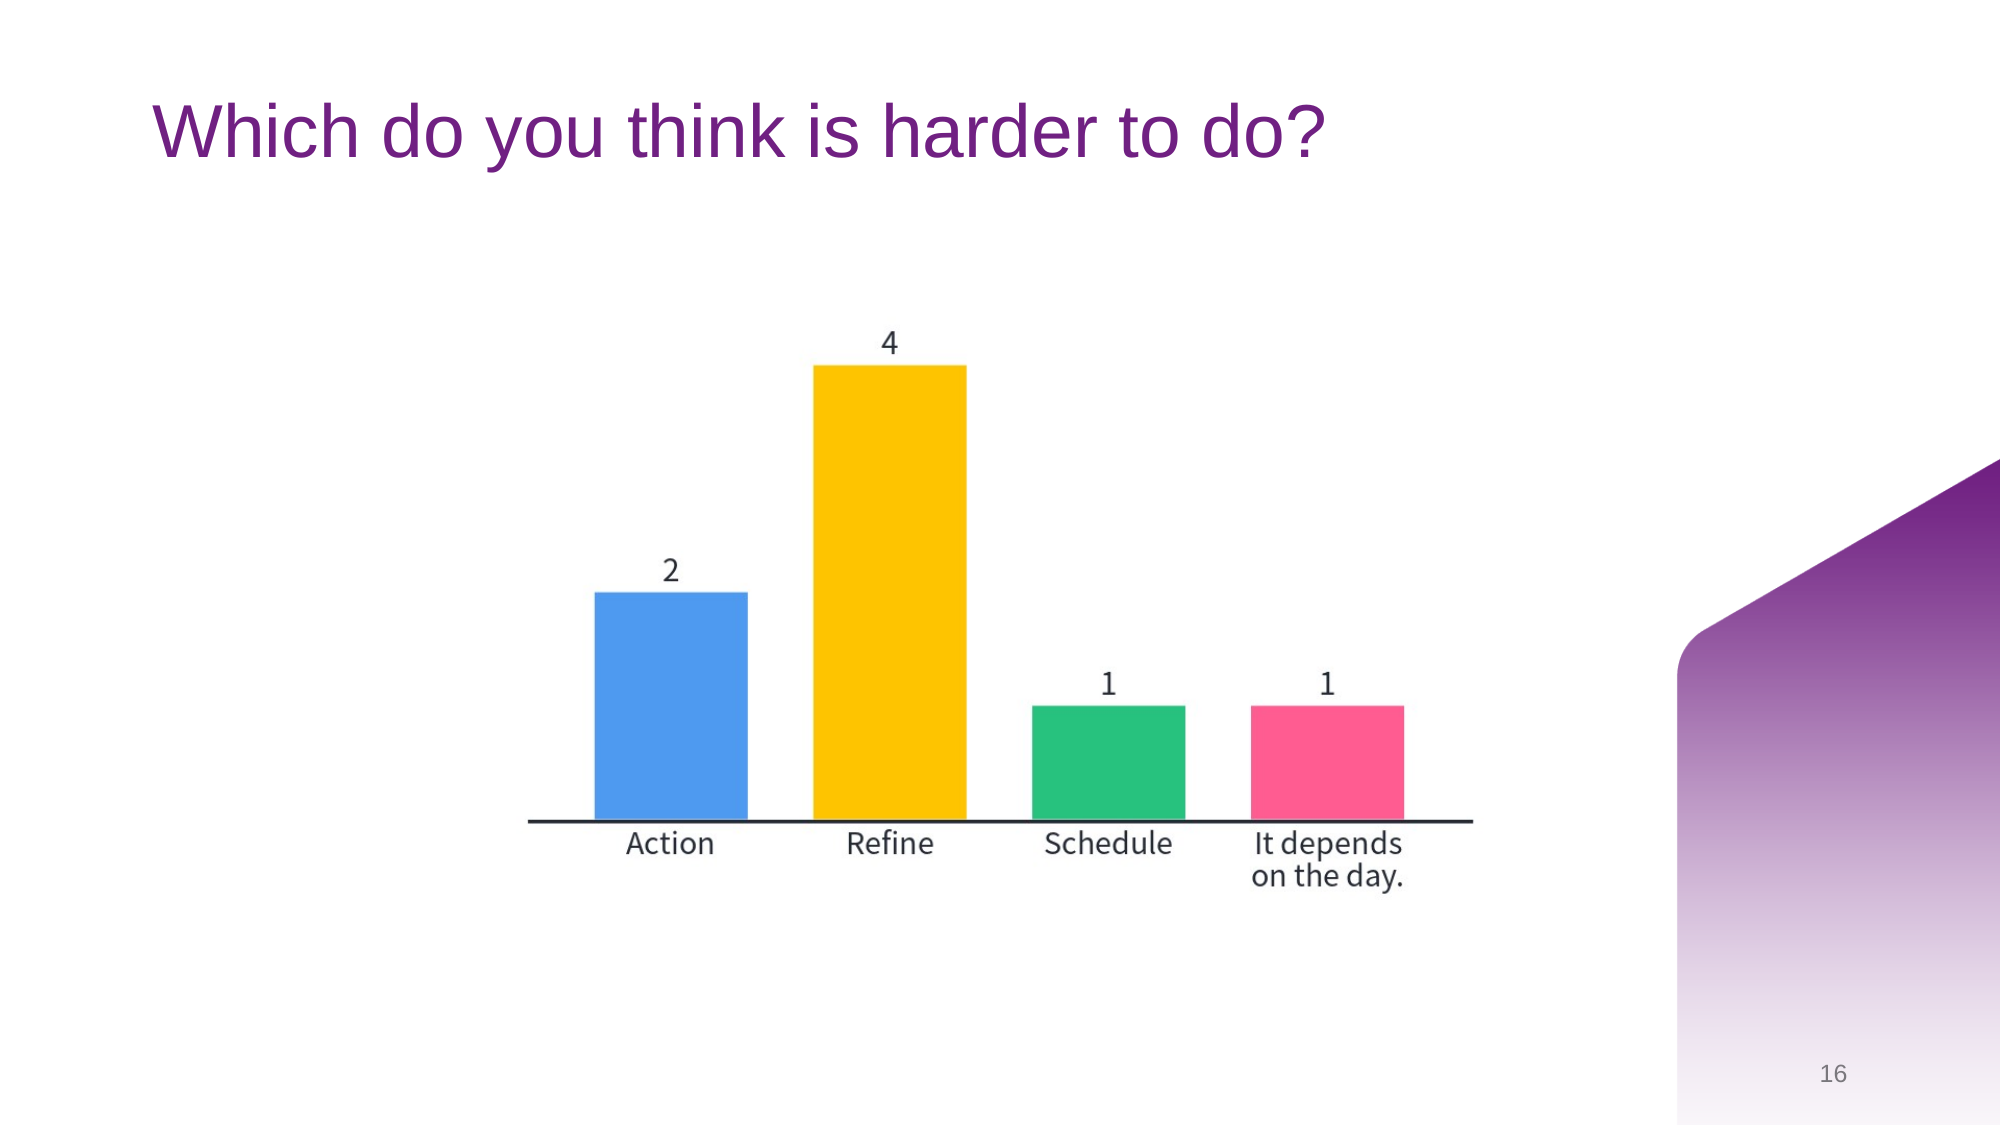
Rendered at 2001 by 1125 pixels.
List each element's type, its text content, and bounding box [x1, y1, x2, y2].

picture [503, 200, 2000, 1125]
title Which do you think is harder to do? [137, 88, 1775, 179]
slide_number 16 [1412, 1042, 1863, 1103]
